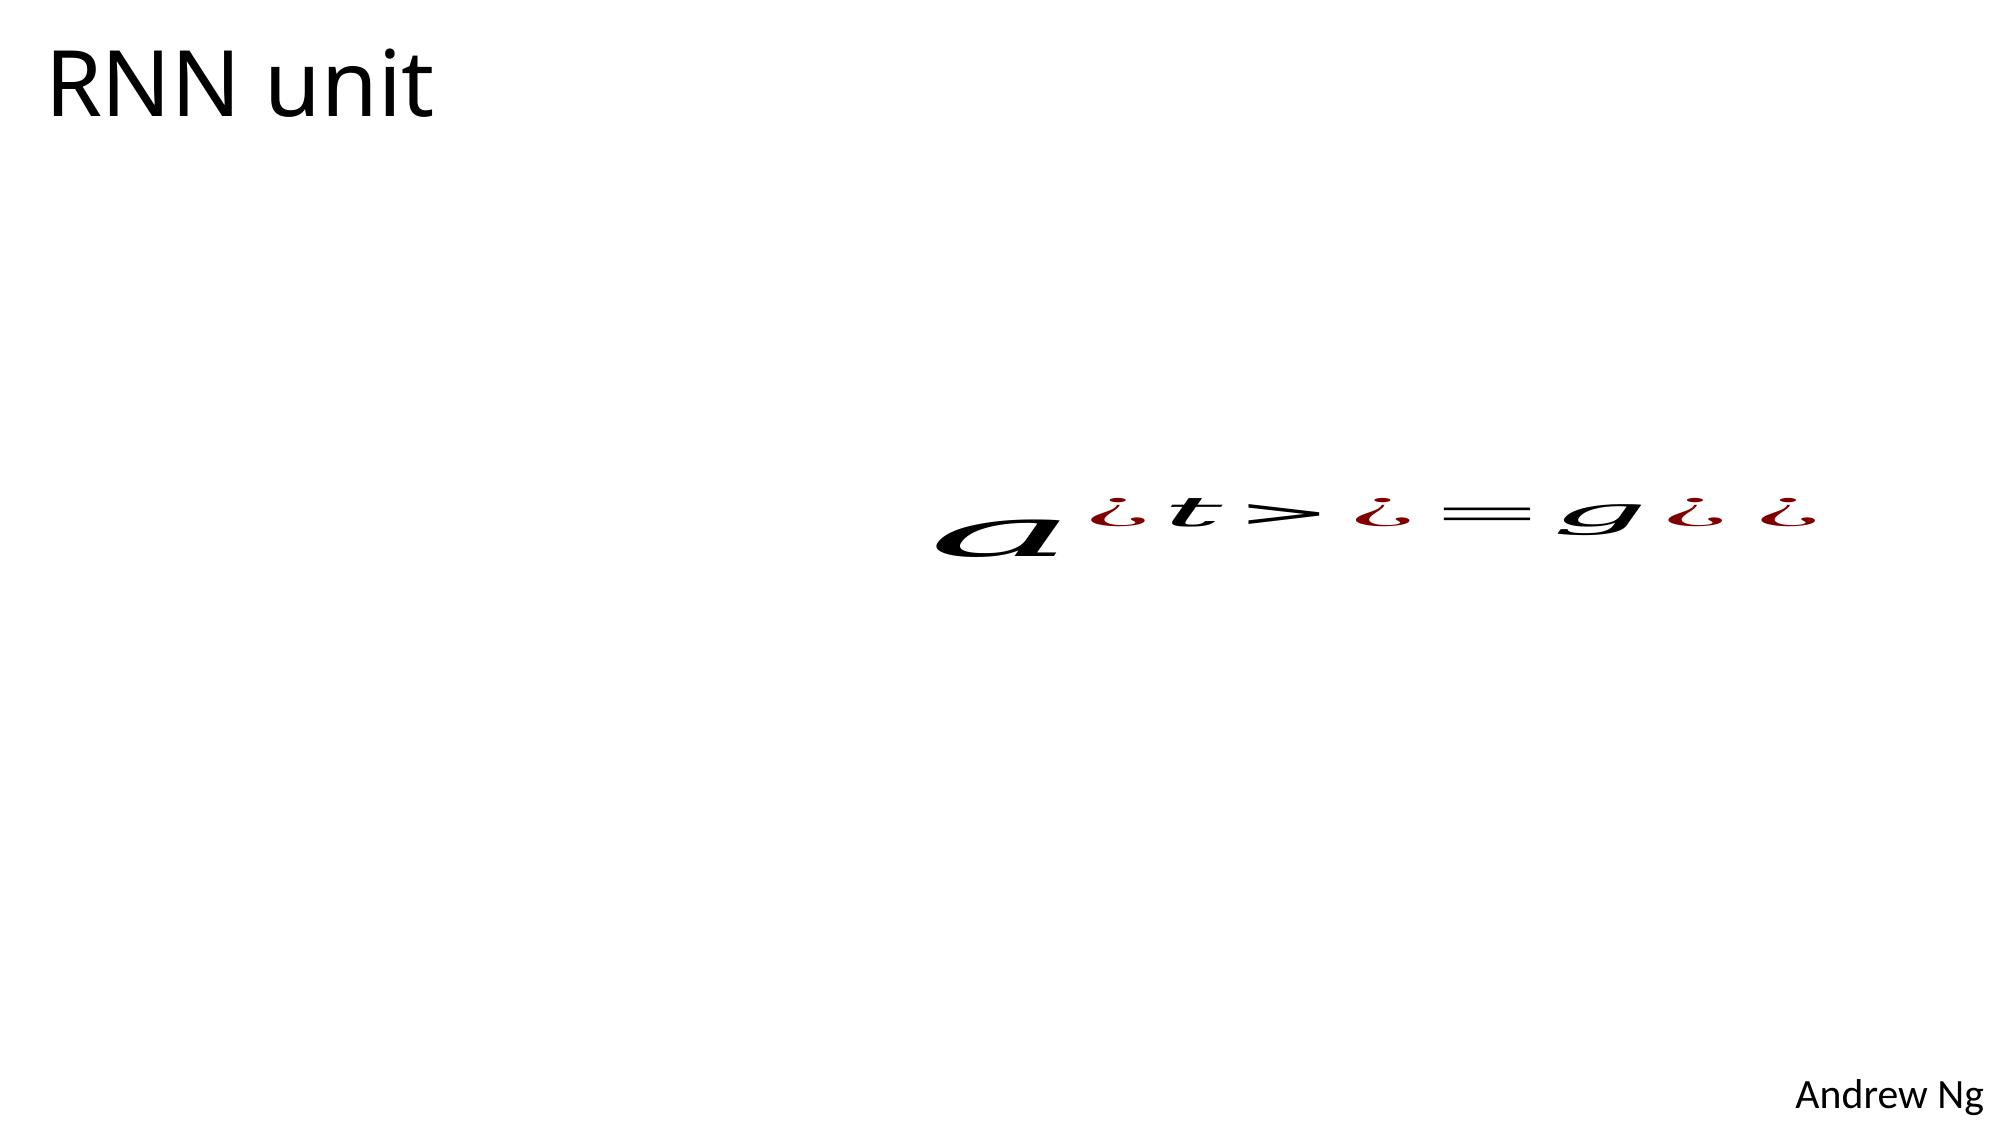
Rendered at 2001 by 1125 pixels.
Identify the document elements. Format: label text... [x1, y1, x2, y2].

title RNN unit [30, 29, 2000, 248]
